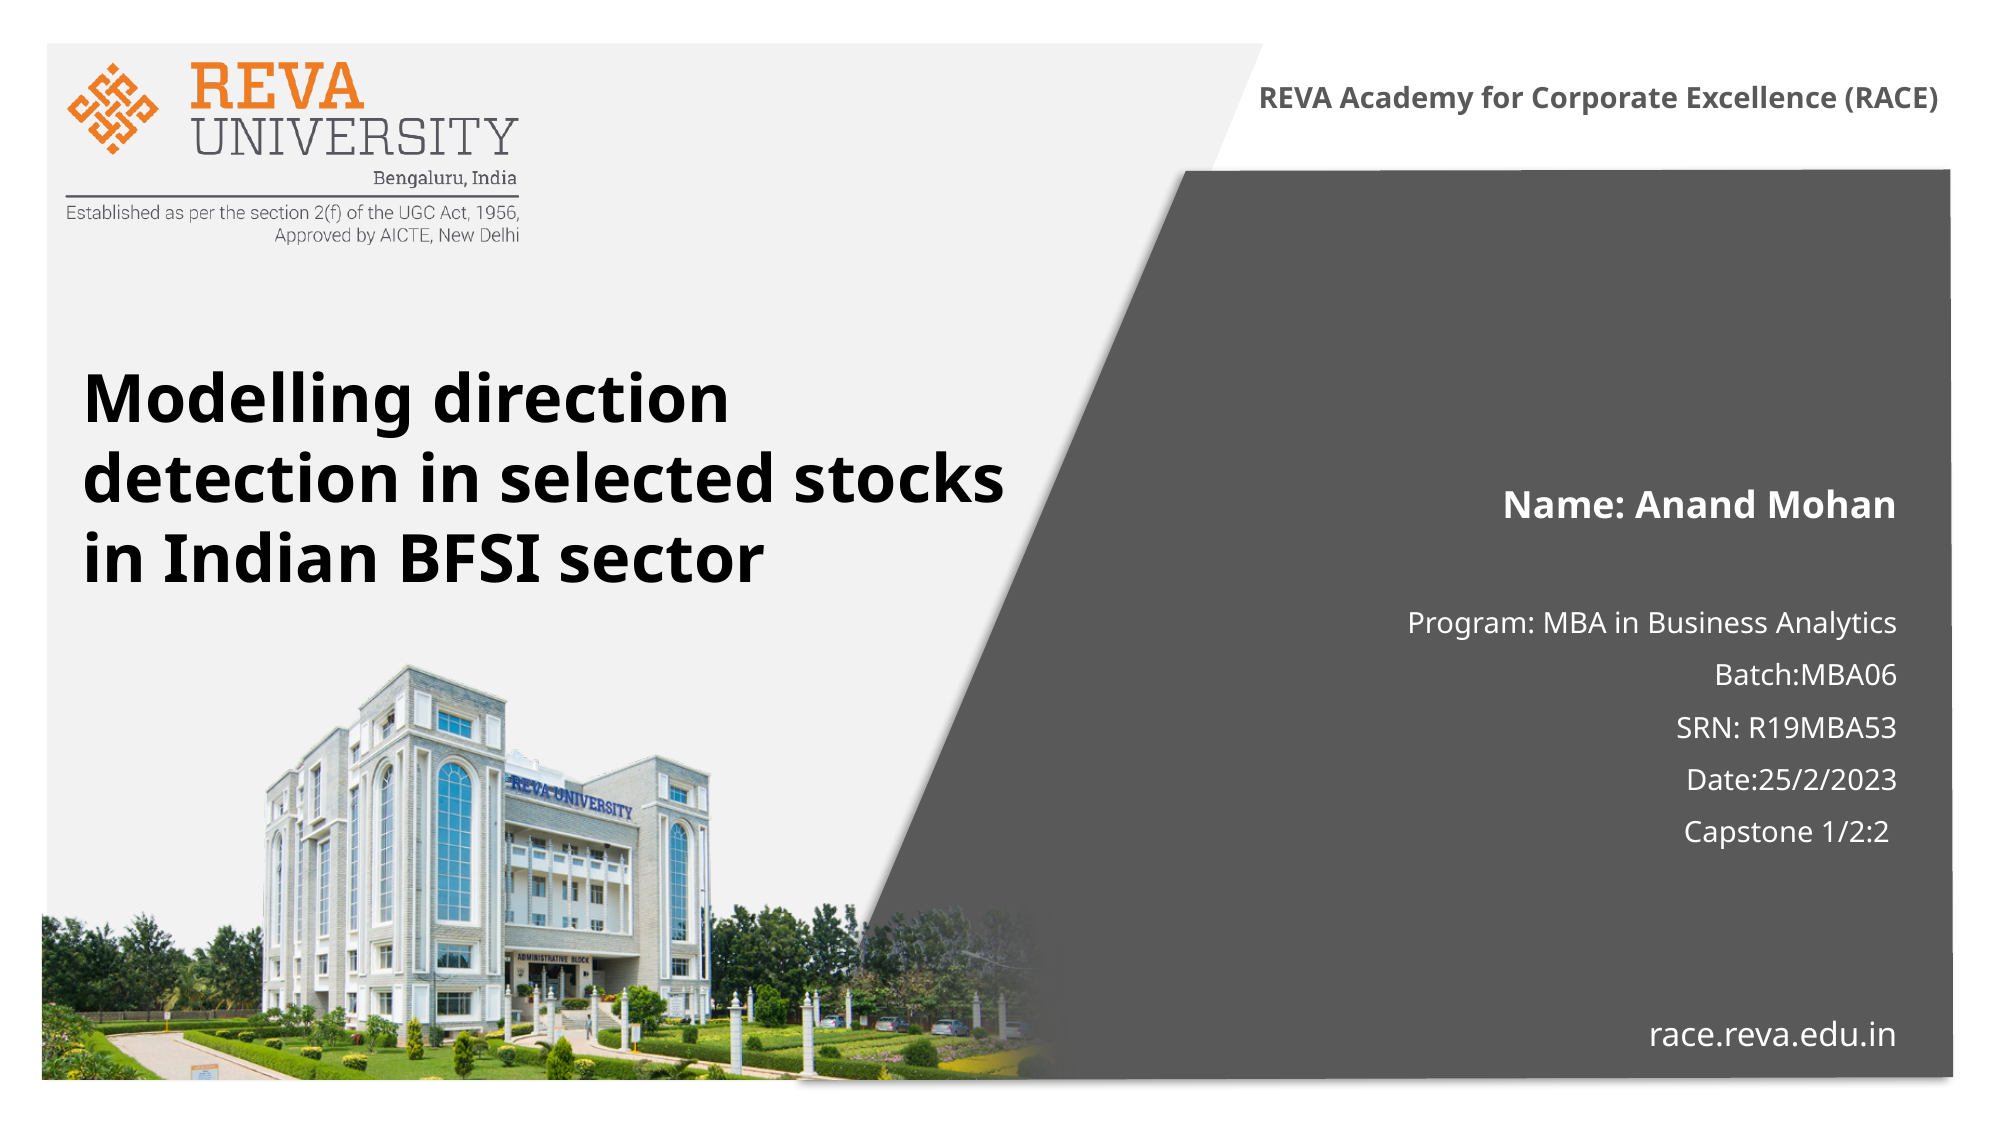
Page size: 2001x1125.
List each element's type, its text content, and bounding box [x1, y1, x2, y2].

subtitle Name: Anand Mohan Program: MBA in Business Analytics Batch:MBA06 SRN: R19MBA53 Date:25/2/2023 Capstone 1/2:2 [944, 478, 1913, 845]
text_box race.reva.edu.in [899, 1003, 1913, 1062]
text_box REVA Academy for Corporate Excellence (RACE) [1090, 51, 1955, 147]
picture [41, 526, 1177, 1080]
title Modelling direction detection in selected stocks in Indian BFSI sector [67, 311, 1037, 640]
picture [65, 62, 519, 245]
